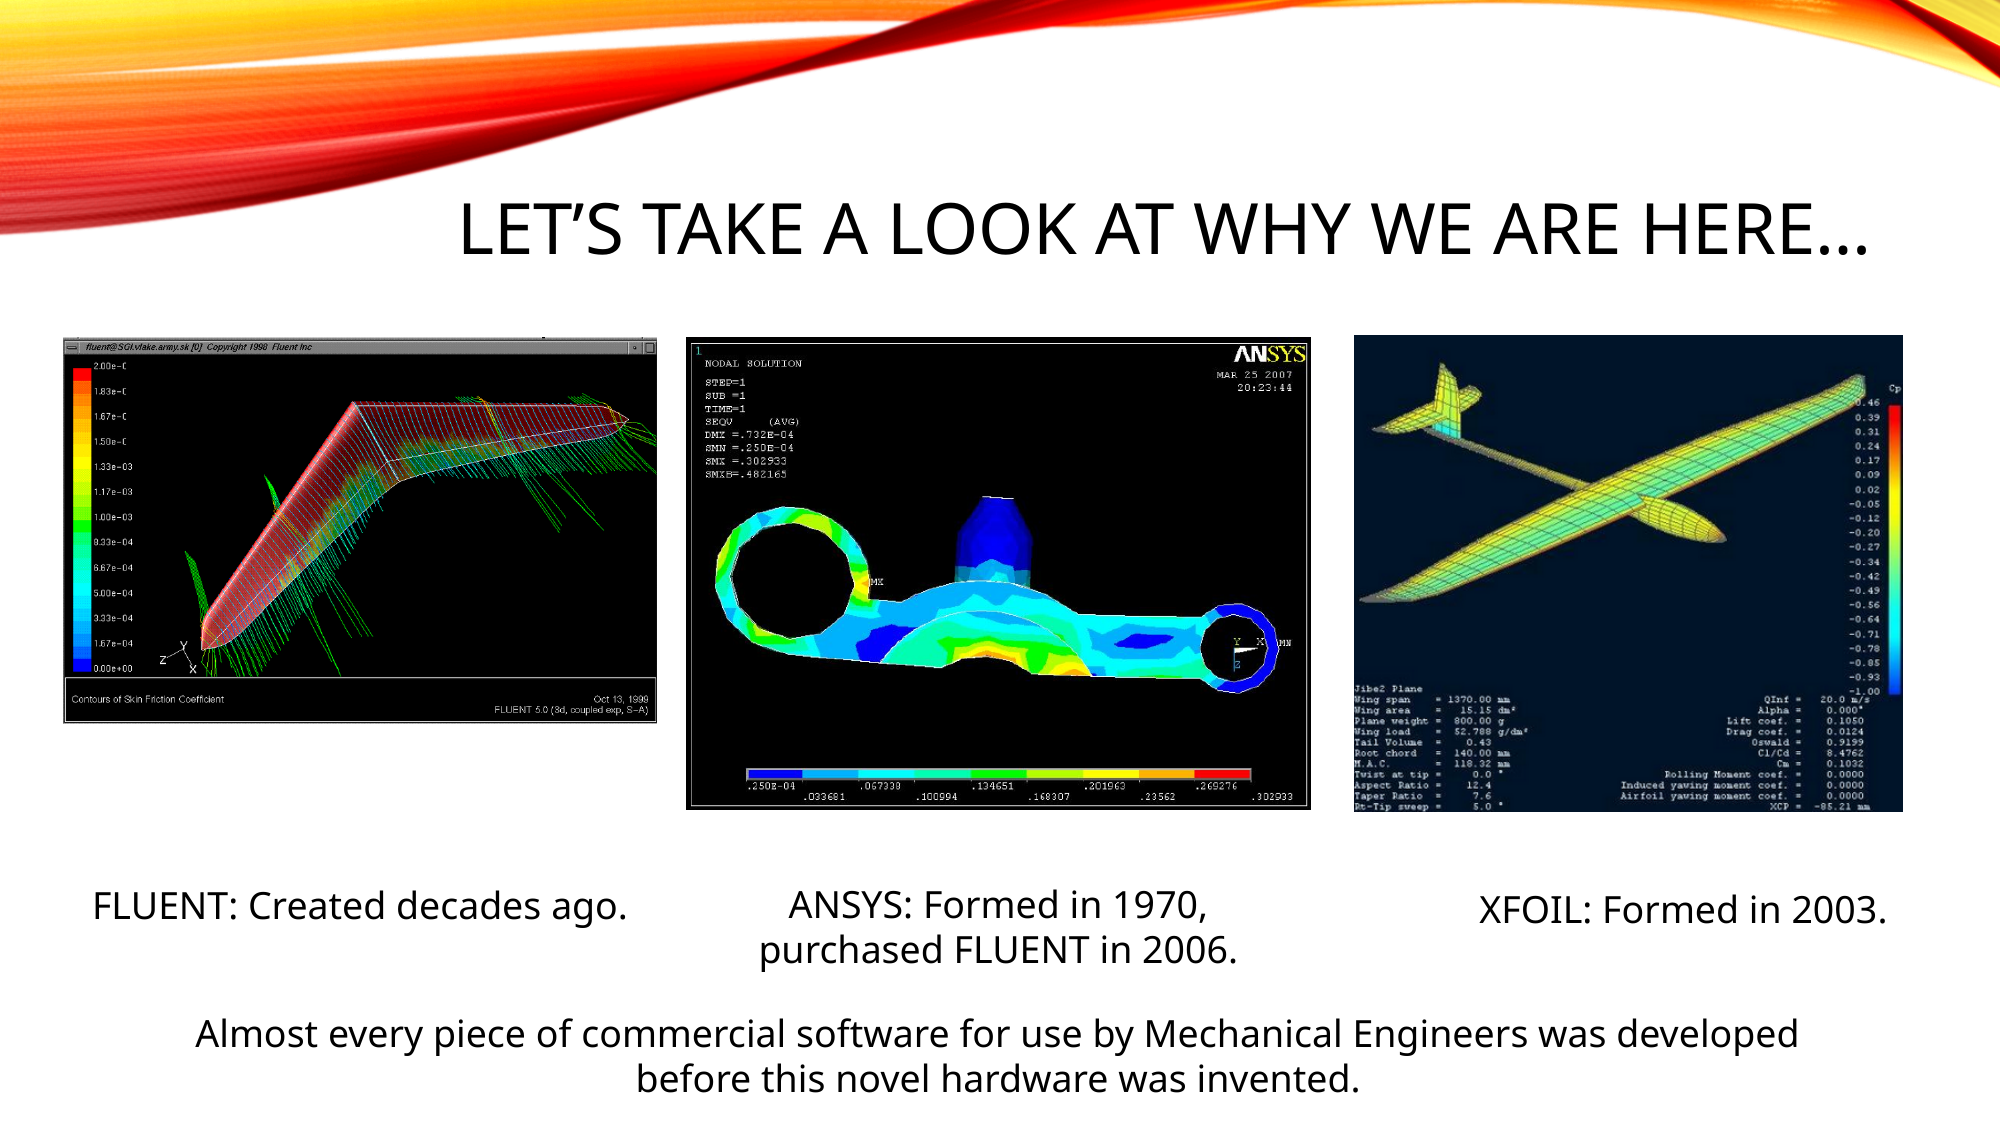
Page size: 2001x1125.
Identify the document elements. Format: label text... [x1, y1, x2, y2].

picture [0, 0, 2000, 237]
title Let’s take a look at why we are here… [331, 125, 1888, 338]
text_box XFOIL: Formed in 2003. [1367, 878, 2000, 939]
picture [63, 337, 657, 725]
picture [686, 337, 1311, 810]
picture [1353, 335, 1903, 812]
text_box FLUENT: Created decades ago. [43, 874, 677, 935]
text_box ANSYS: Formed in 1970, purchased FLUENT in 2006. [682, 873, 1315, 979]
text_box Almost every piece of commercial software for use by Mechanical Engineers was developed before this novel hardware was invented. [180, 1002, 1817, 1108]
